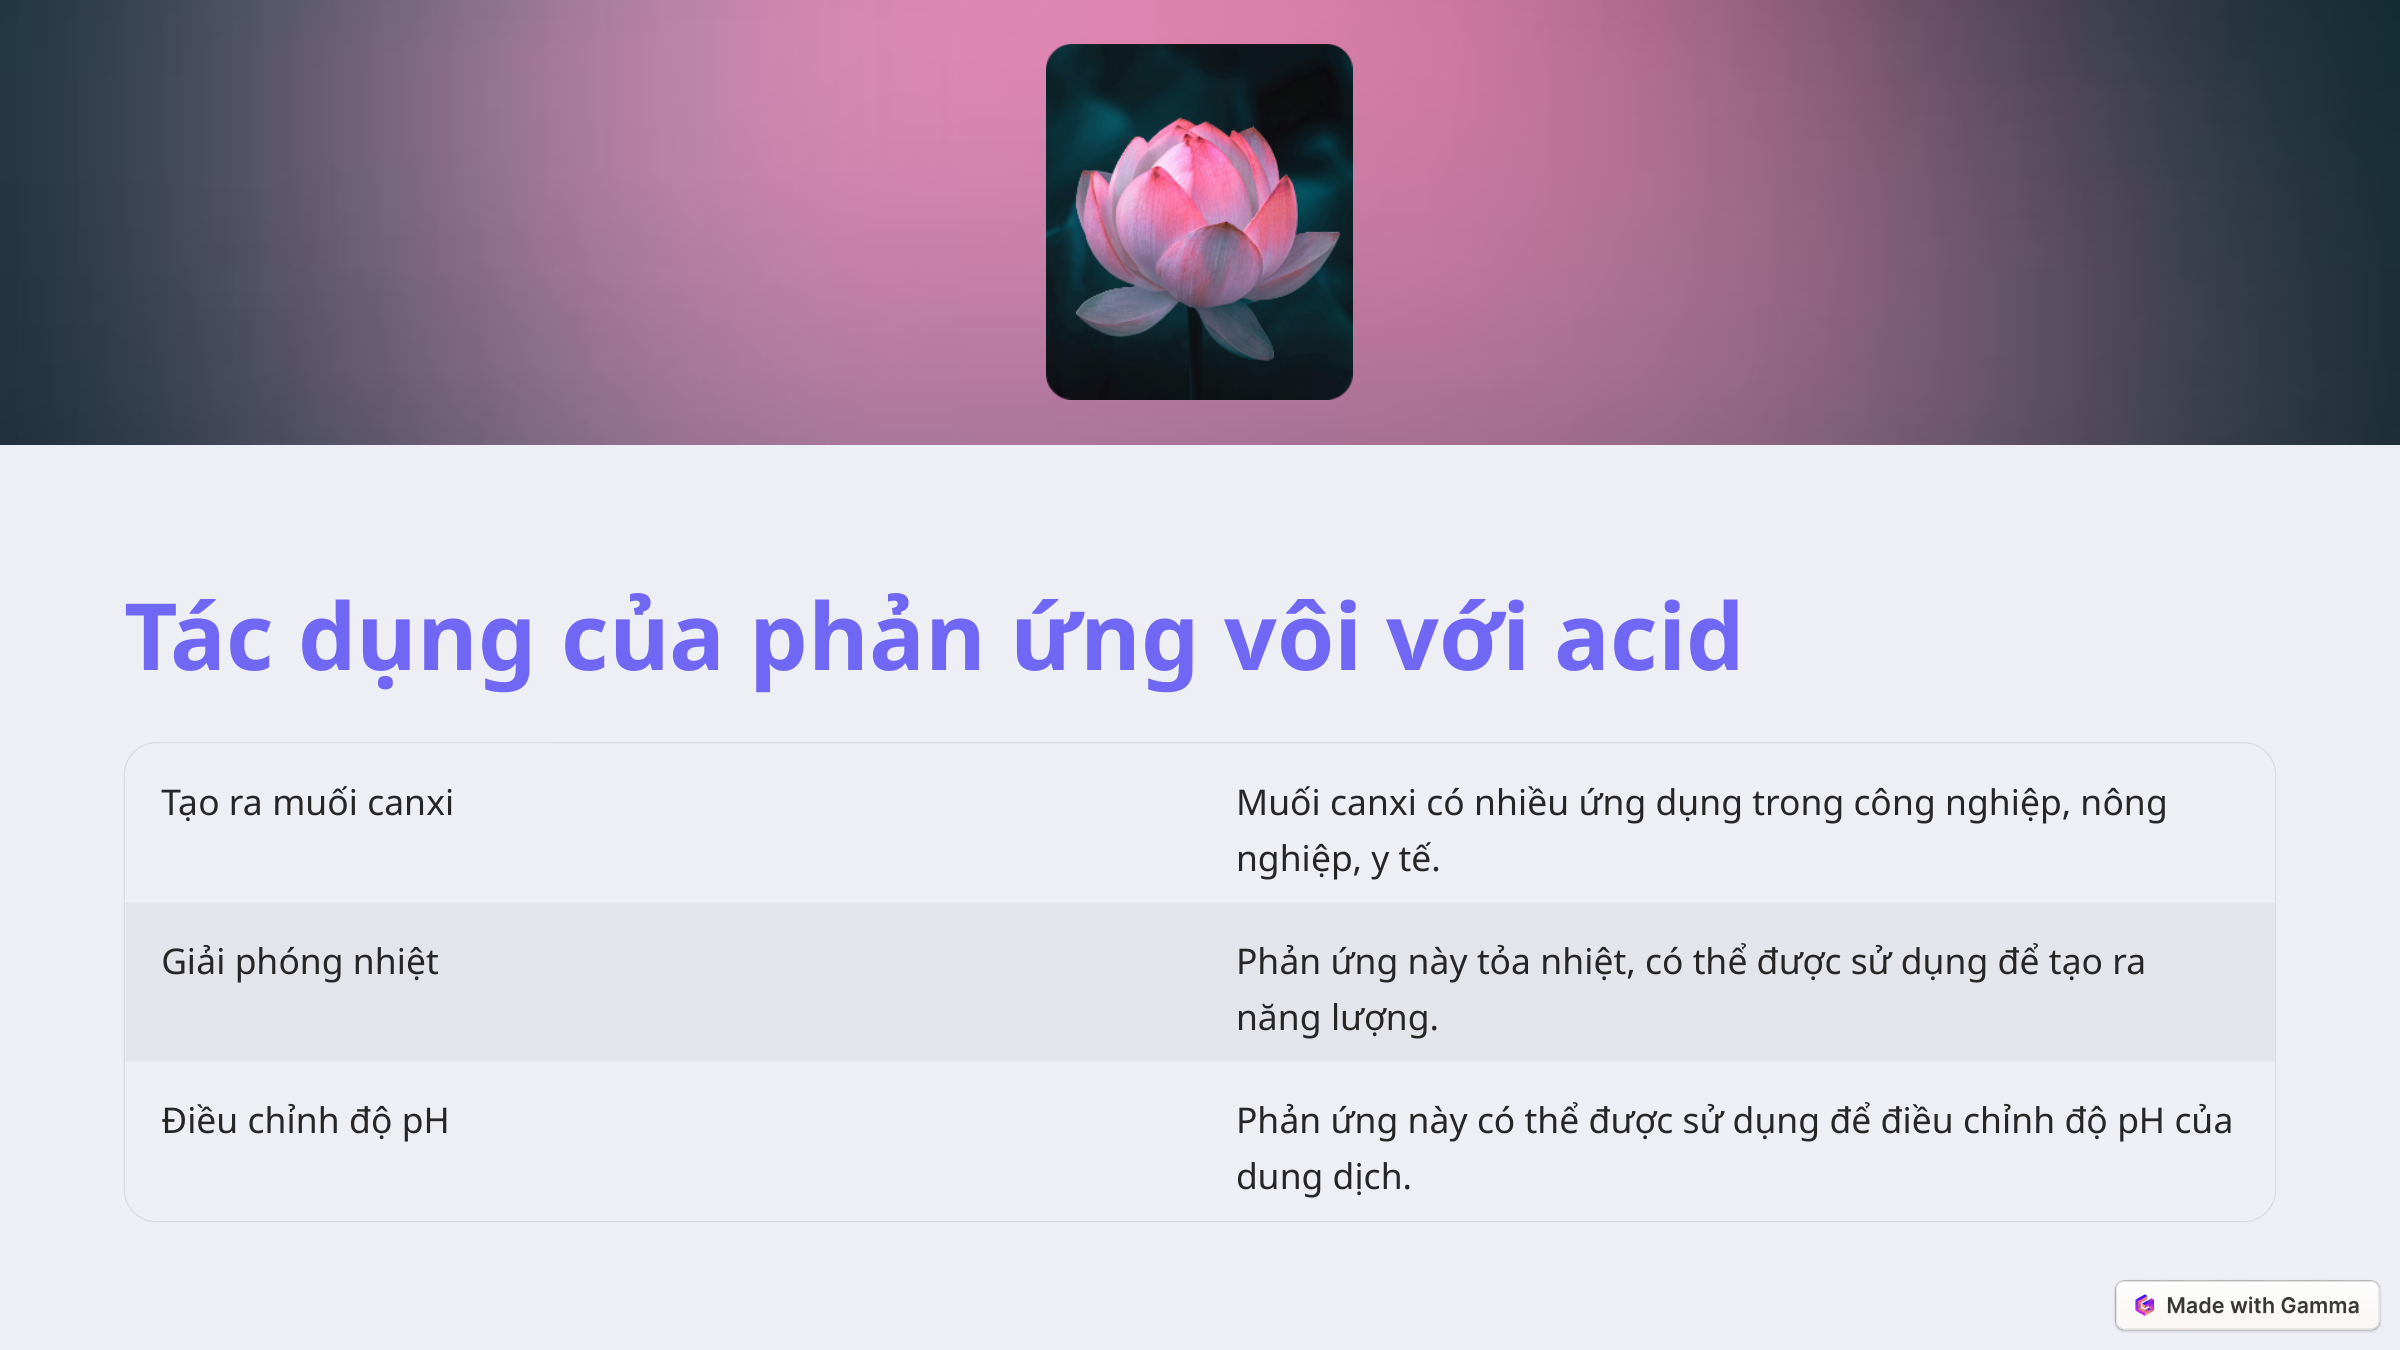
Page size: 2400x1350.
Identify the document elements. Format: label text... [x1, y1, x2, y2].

text_box Tác dụng của phản ứng vôi với acid [124, 572, 1541, 690]
text_box Muối canxi có nhiều ứng dụng trong công nghiệp, nông nghiệp, y tế. [1236, 766, 2239, 881]
text_box Giải phóng nhiệt [161, 925, 1164, 983]
text_box Tạo ra muối canxi [161, 766, 1164, 824]
text_box [125, 743, 2275, 902]
picture [2106, 1271, 2389, 1339]
text_box Điều chỉnh độ pH [161, 1084, 1164, 1142]
text_box [125, 902, 2275, 1061]
text_box Phản ứng này có thể được sử dụng để điều chỉnh độ pH của dung dịch. [1236, 1084, 2239, 1198]
picture [0, 0, 2400, 445]
text_box [125, 1061, 2275, 1221]
text_box Phản ứng này tỏa nhiệt, có thể được sử dụng để tạo ra năng lượng. [1236, 925, 2239, 1039]
